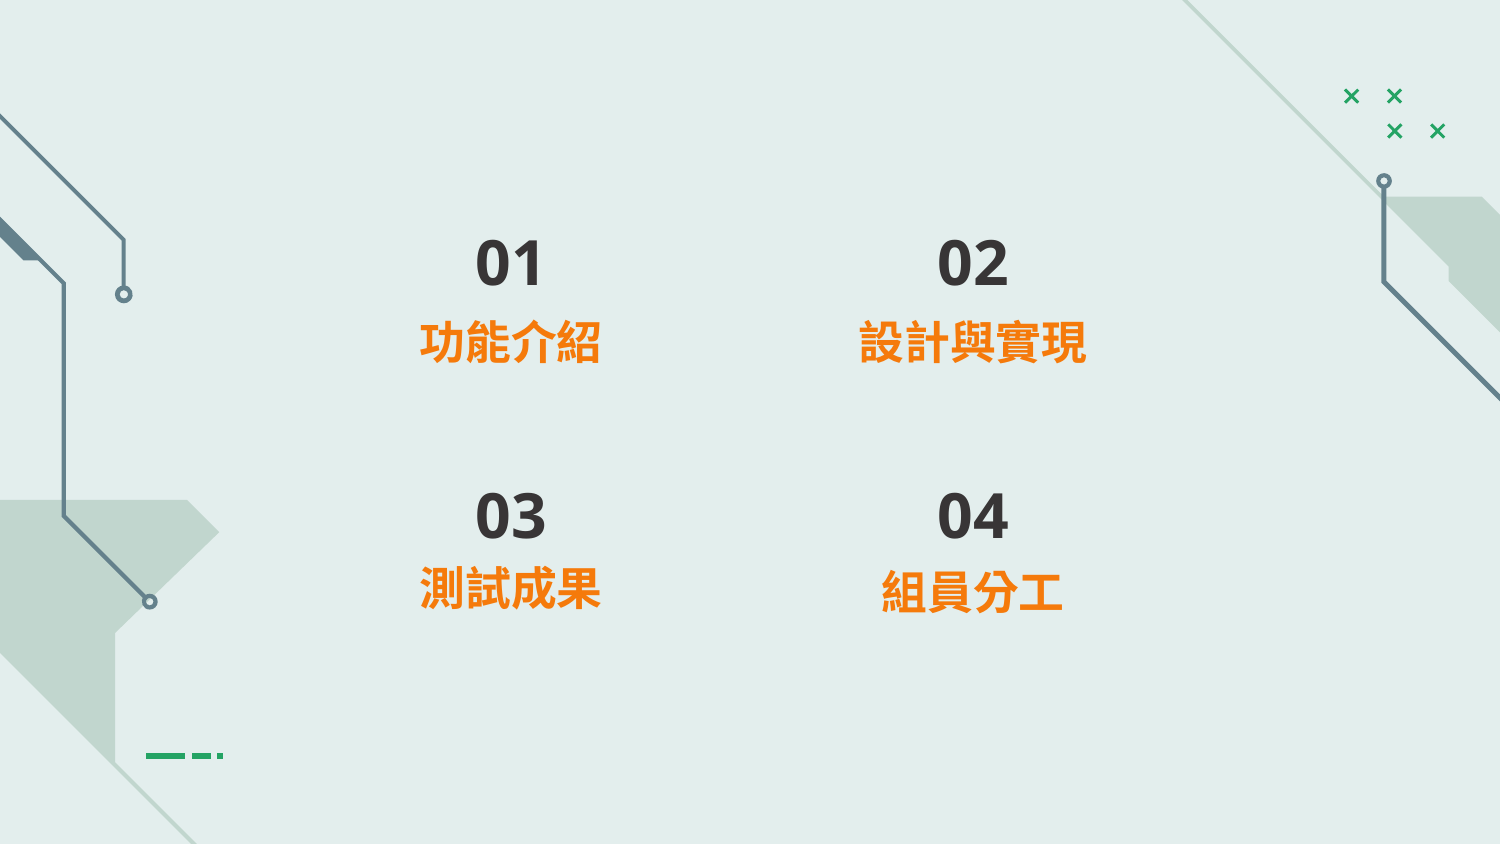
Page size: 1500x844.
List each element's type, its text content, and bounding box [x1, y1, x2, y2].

title 03 [422, 469, 601, 556]
text_box 04 [884, 469, 1063, 557]
text_box 組員分工 [742, 560, 1205, 622]
title 02 [884, 217, 1063, 304]
subtitle 測試成果 [279, 556, 743, 618]
subtitle 功能介紹 [279, 311, 742, 372]
subtitle 設計與實現 [742, 311, 1205, 372]
title 01 [422, 217, 601, 304]
